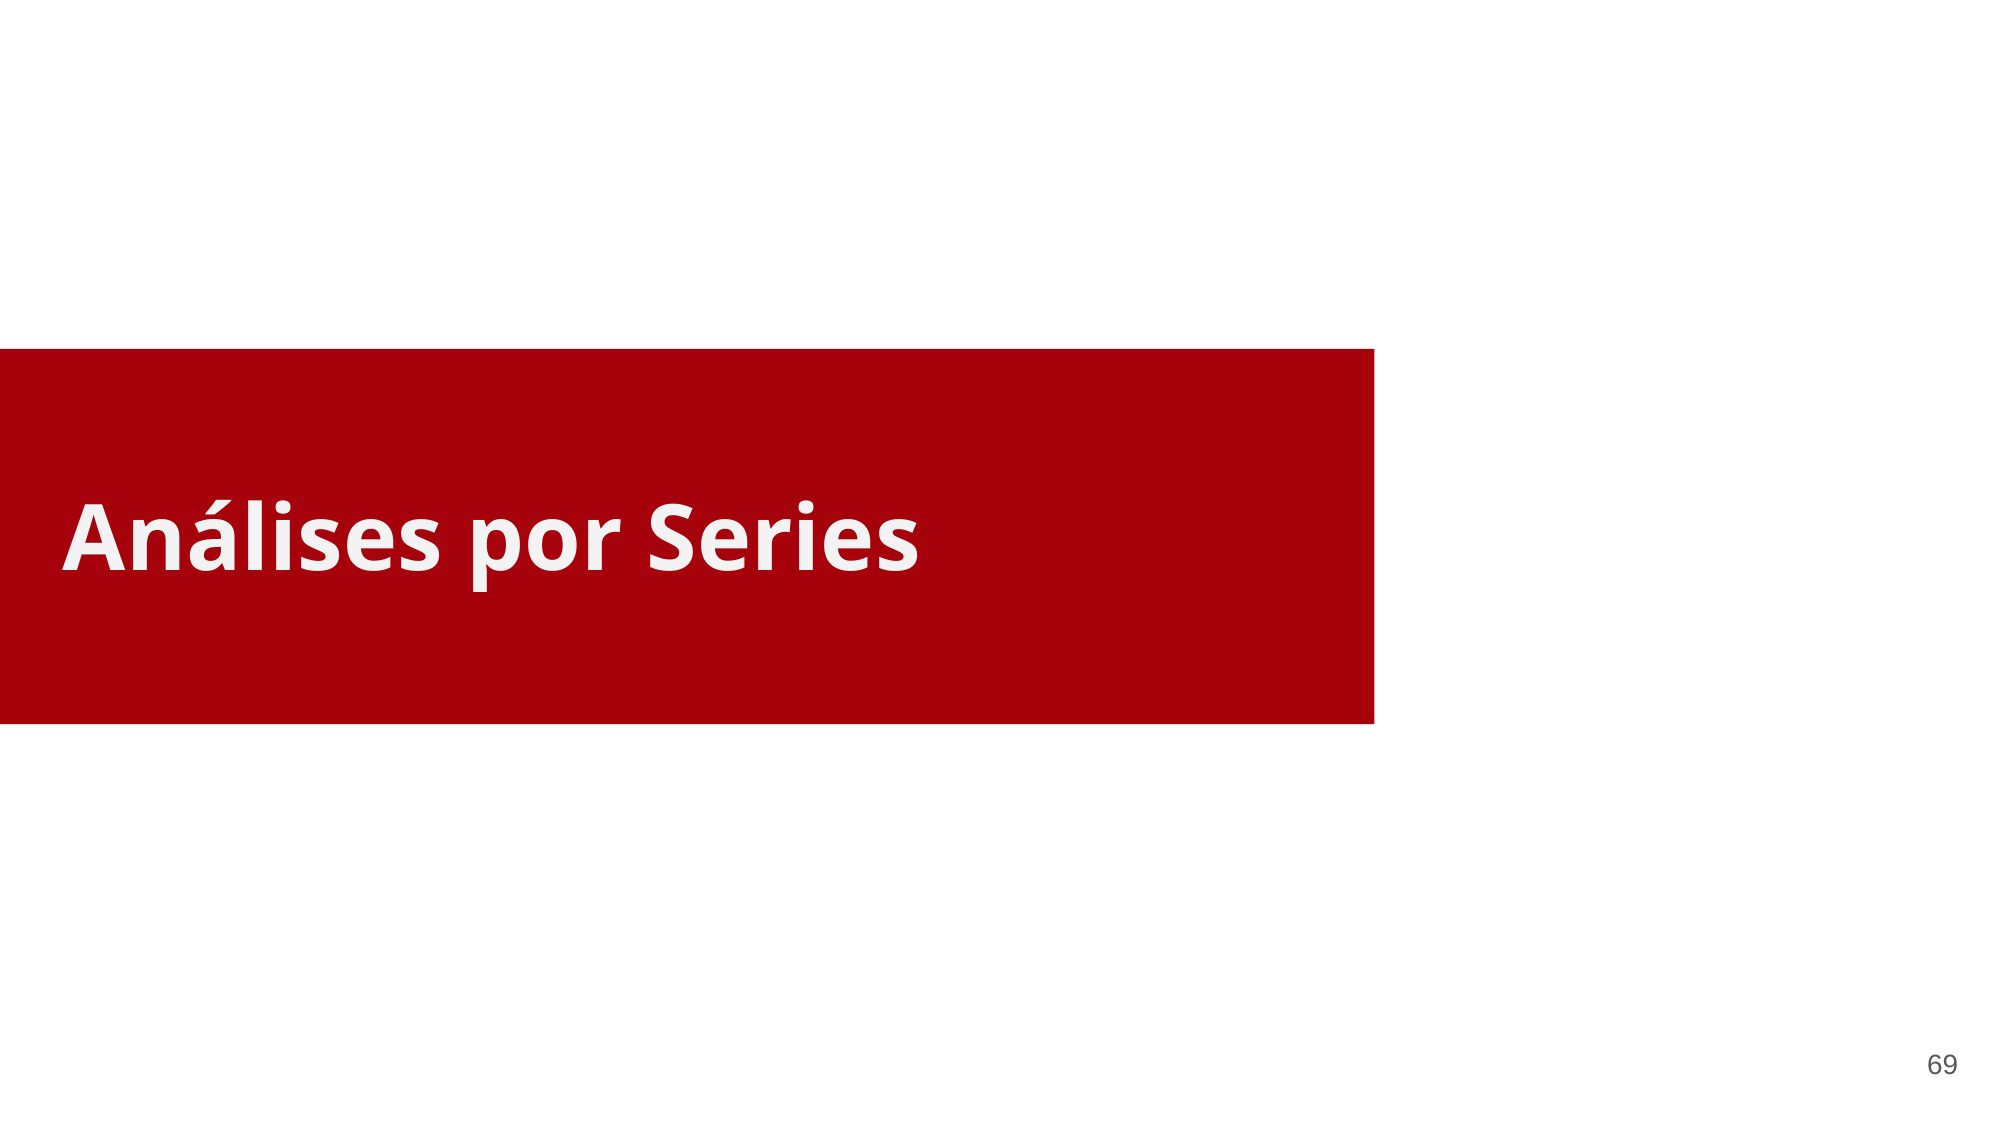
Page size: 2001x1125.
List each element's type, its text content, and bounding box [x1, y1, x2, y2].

title Análises por Series [47, 412, 1359, 669]
slide_number 69 [1853, 1019, 1974, 1106]
